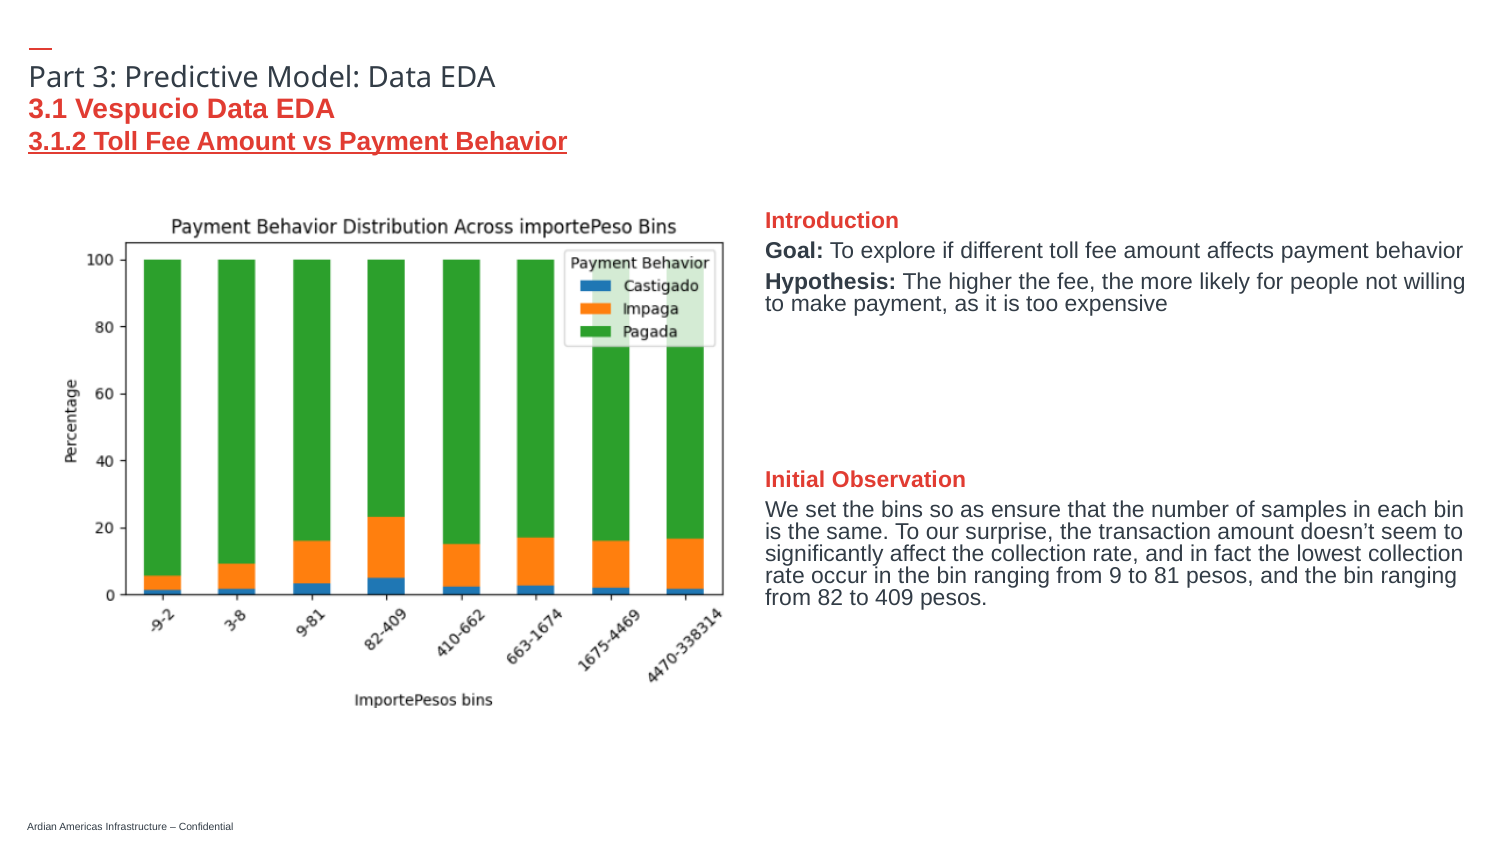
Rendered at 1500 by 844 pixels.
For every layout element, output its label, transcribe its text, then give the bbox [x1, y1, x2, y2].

list 3.1.2 Toll Fee Amount vs Payment Behavior [28, 119, 1141, 165]
text_box Initial Observation We set the bins so as ensure that the number of samples in each bin is the same. To our surprise, the transaction amount doesn’t seem to significantly affect the collection rate, and in fact the lowest collection rate occur in the bin ranging from 9 to 81 pesos, and the bin ranging from 82 to 409 pesos. [749, 454, 1492, 625]
title Part 3: Predictive Model: Data EDA [28, 55, 1400, 101]
text_box Introduction Goal: To explore if different toll fee amount affects payment behavior Hypothesis: The higher the fee, the more likely for people not willing to make payment, as it is too expensive [749, 195, 1492, 331]
picture [57, 212, 734, 709]
list 3.1 Vespucio Data EDA [28, 87, 733, 119]
